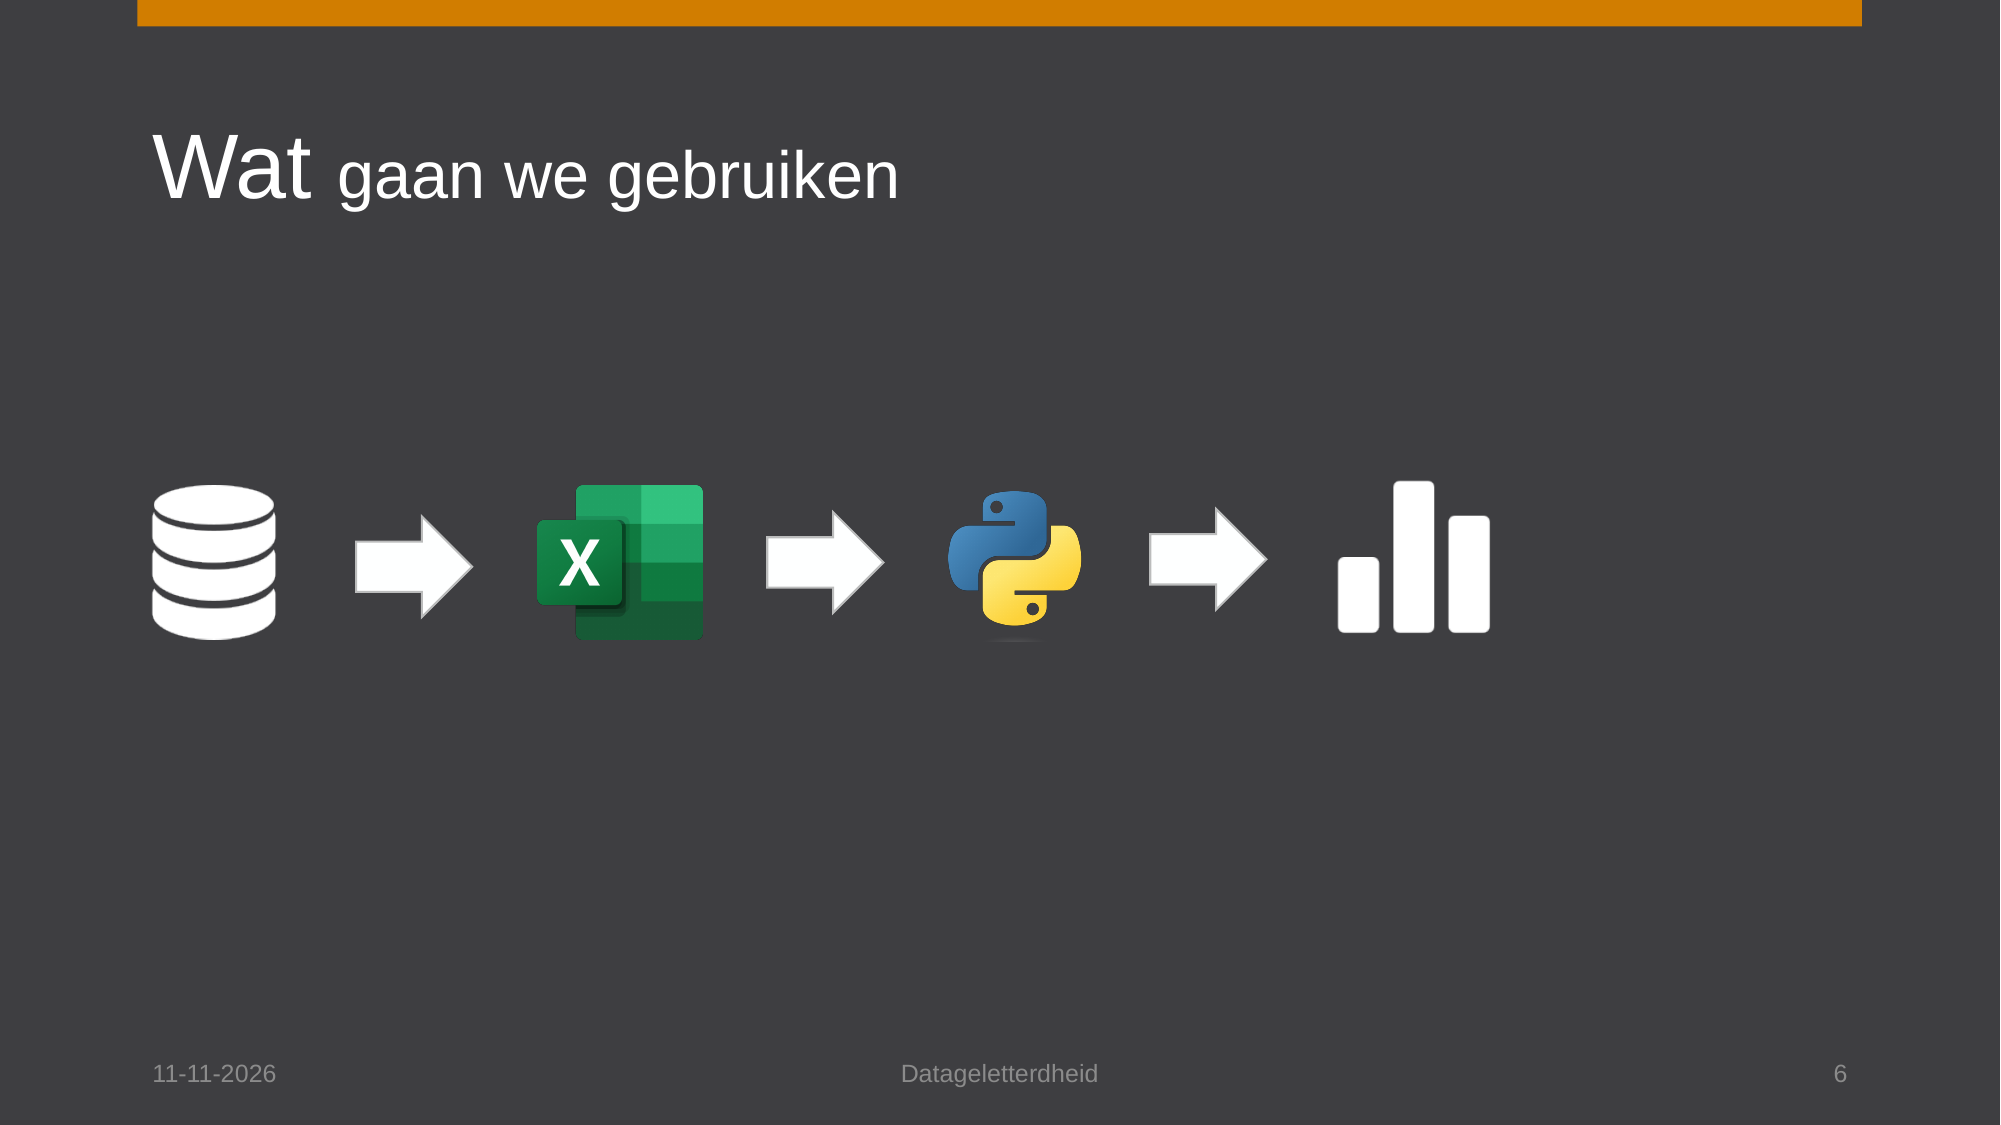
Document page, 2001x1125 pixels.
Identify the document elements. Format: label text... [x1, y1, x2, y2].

text_box [766, 509, 885, 616]
footer Datageletterdheid [662, 1042, 1338, 1103]
title Wat gaan we gebruiken [137, 59, 1863, 278]
text_box [1149, 506, 1268, 613]
picture [137, 485, 291, 640]
picture [1331, 474, 1497, 640]
picture [948, 491, 1086, 642]
picture [537, 485, 703, 640]
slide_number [137, 1042, 588, 1103]
slide_number 6 [1412, 1042, 1863, 1103]
text_box [355, 513, 474, 620]
